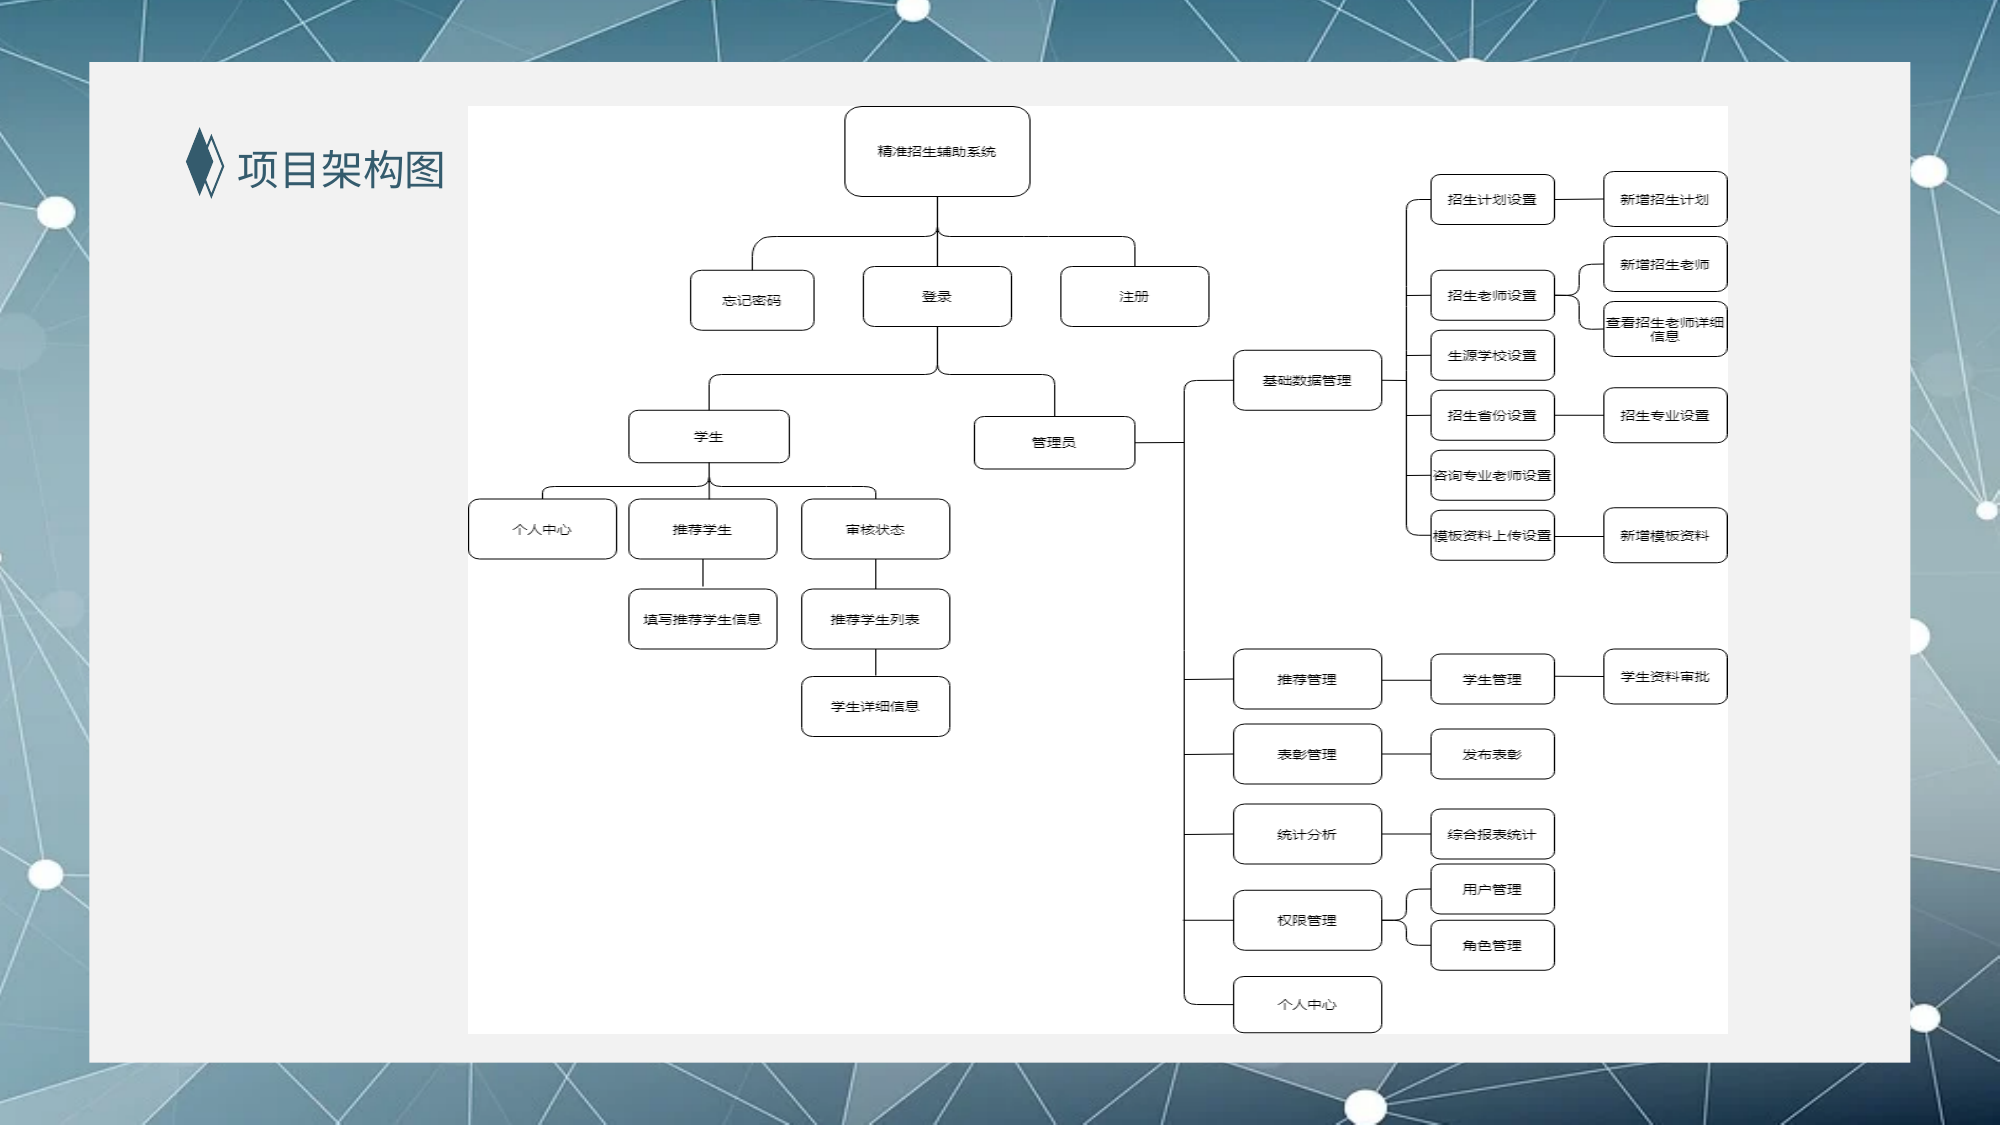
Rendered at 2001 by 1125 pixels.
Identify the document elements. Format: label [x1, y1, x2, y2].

picture [0, 0, 2000, 1125]
text_box [185, 127, 468, 202]
